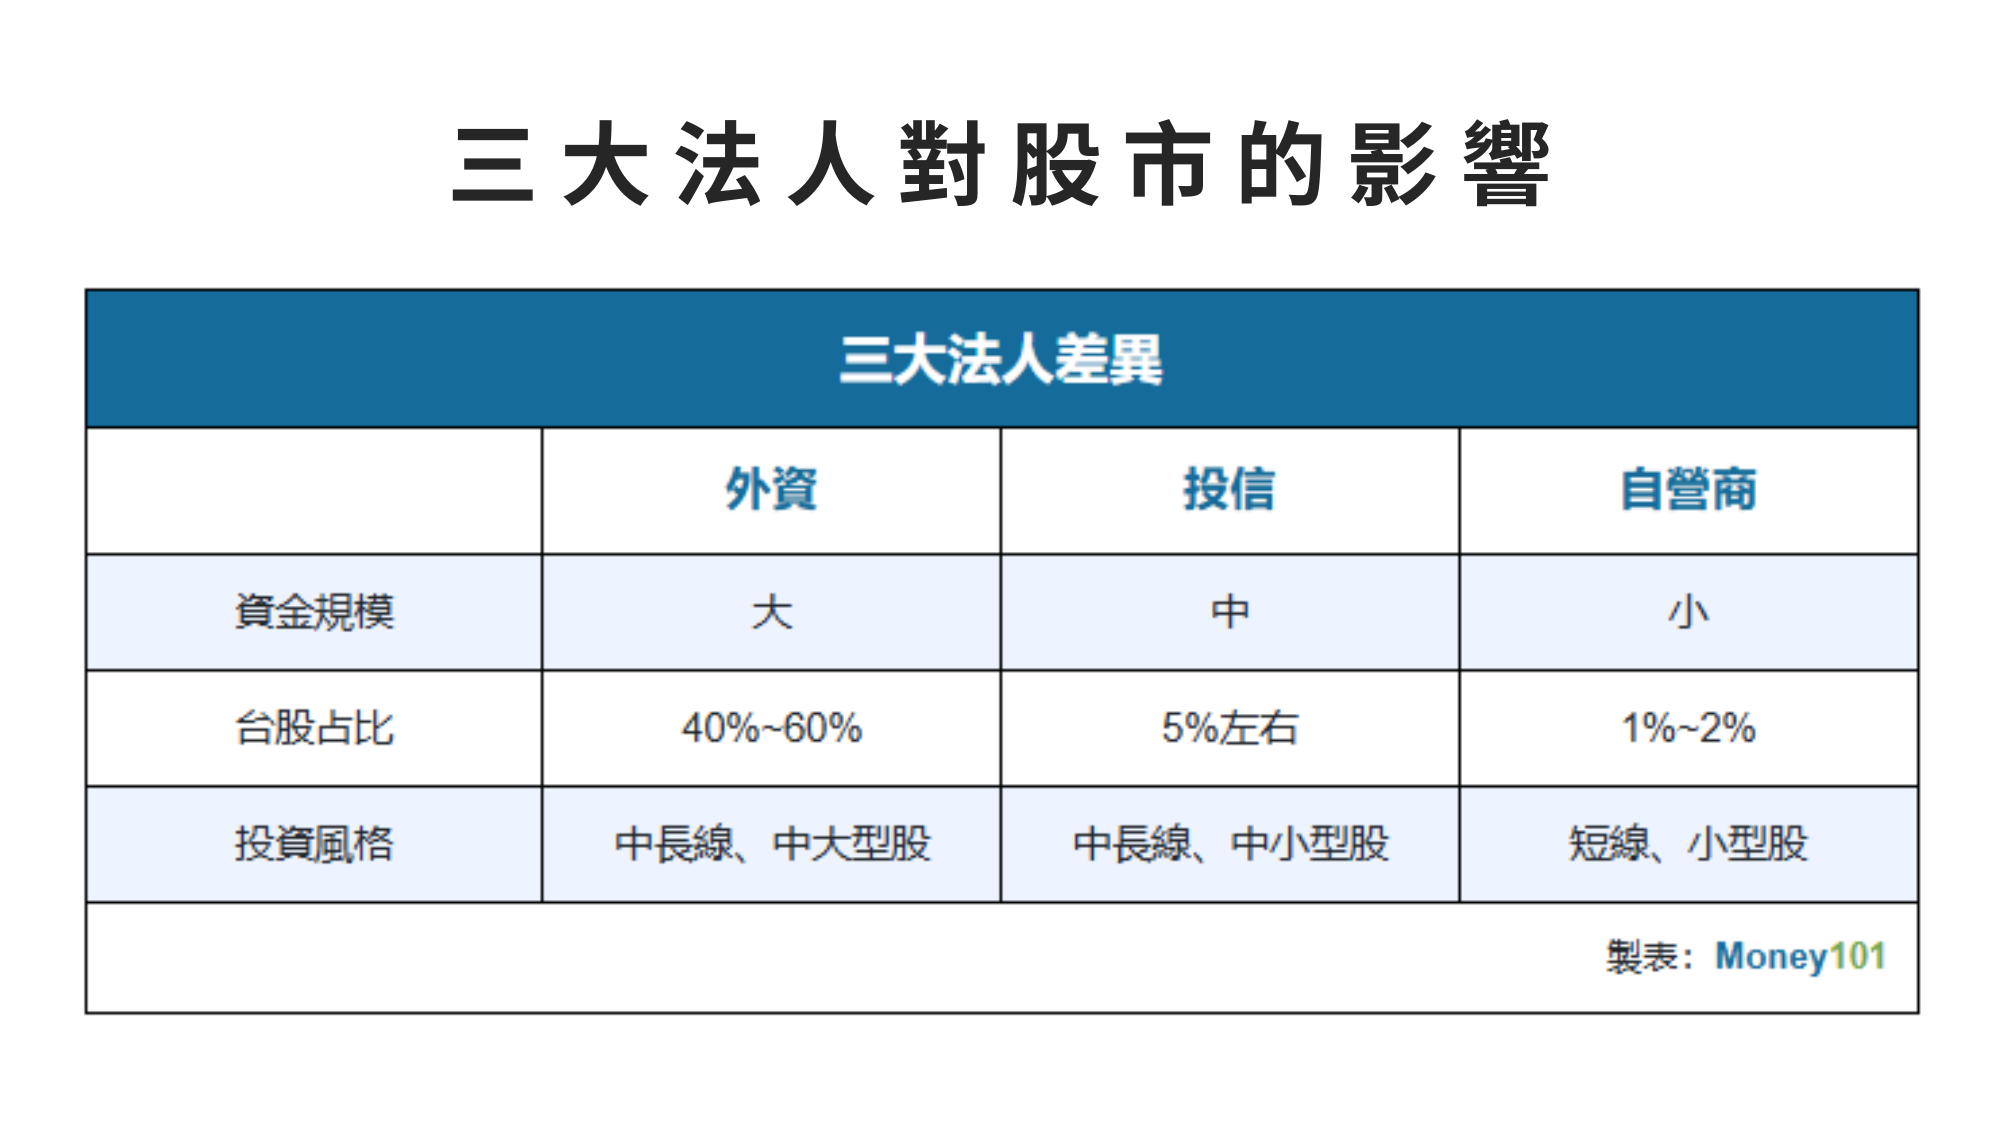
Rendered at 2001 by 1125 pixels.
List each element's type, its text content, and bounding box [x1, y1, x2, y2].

picture [60, 278, 1960, 1043]
title 三 大 法 人 對 股 市 的 影 響 [137, 59, 1863, 278]
